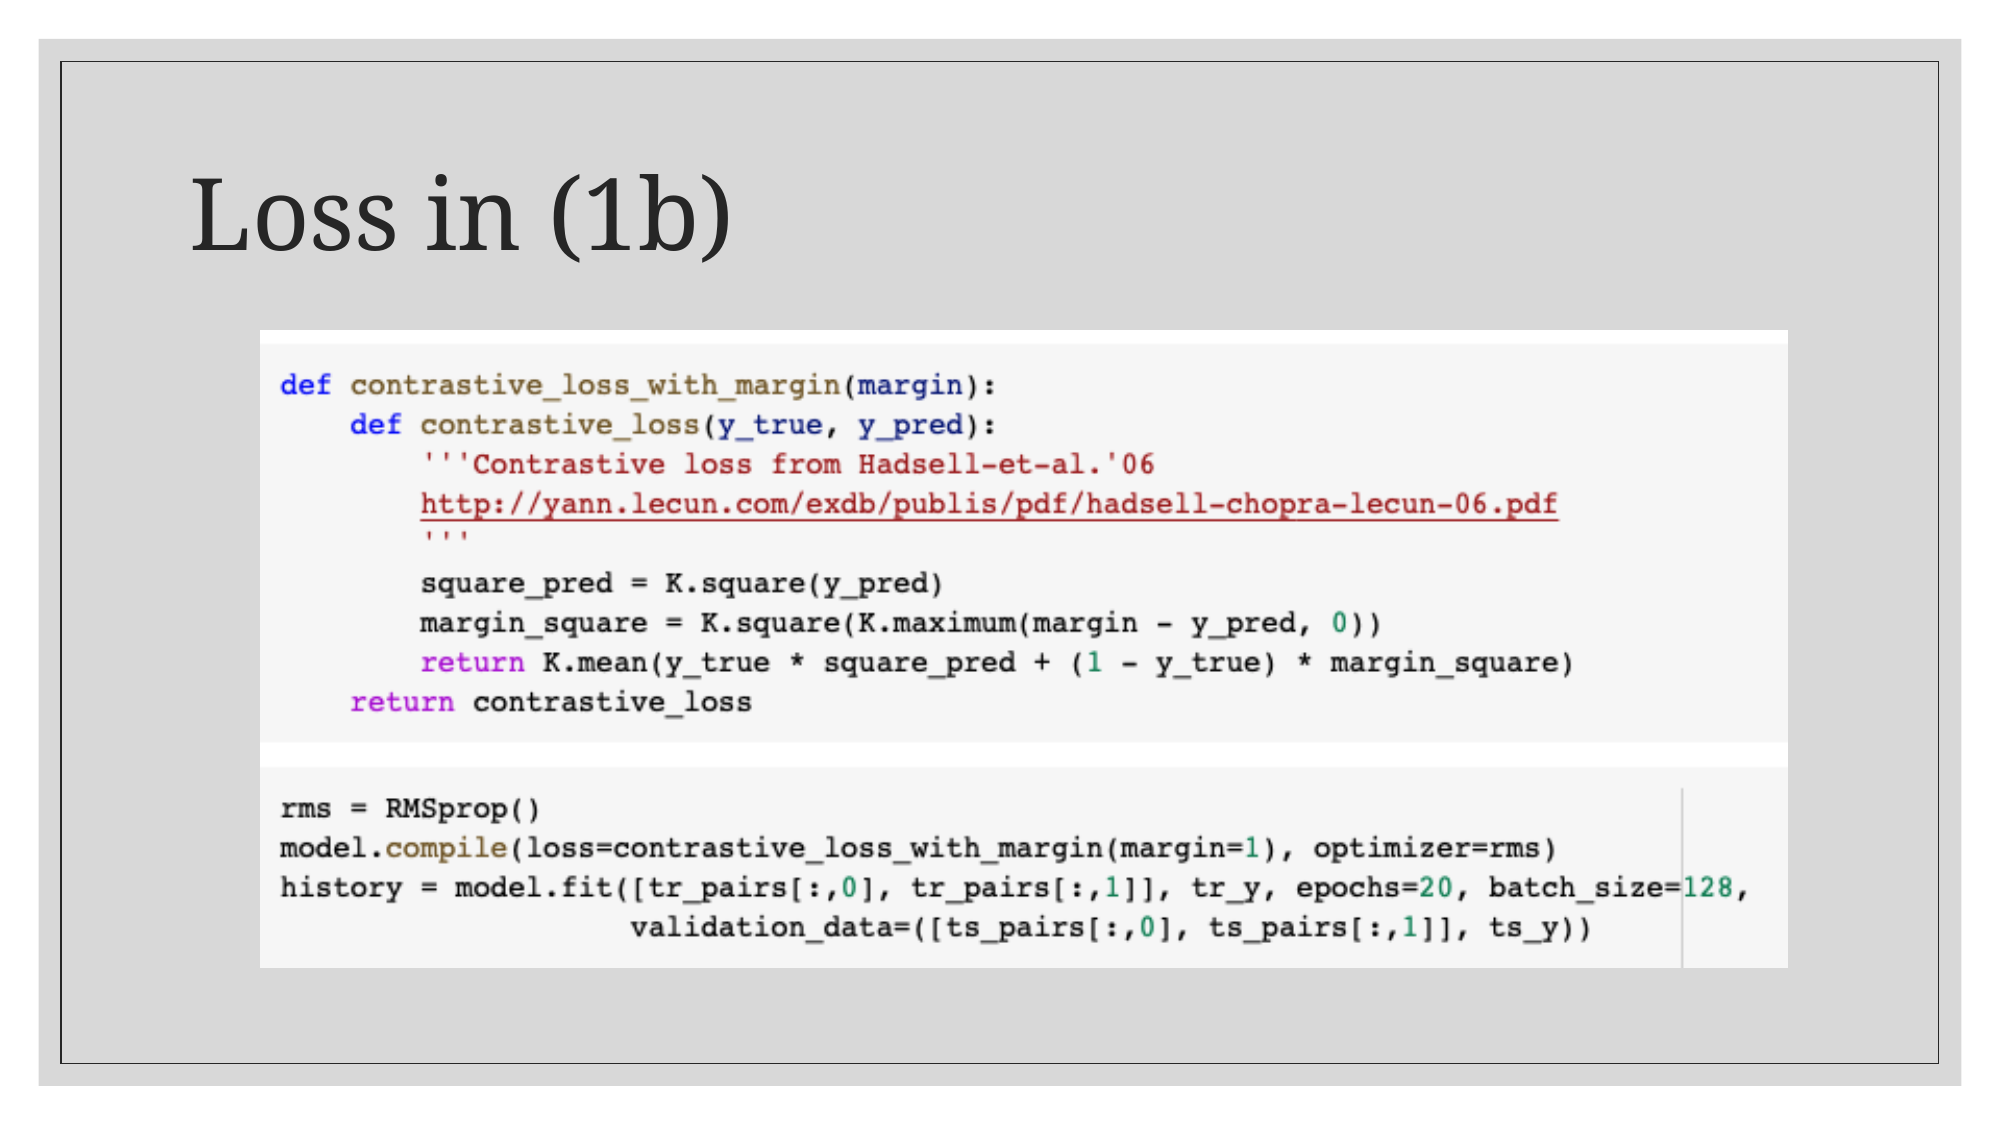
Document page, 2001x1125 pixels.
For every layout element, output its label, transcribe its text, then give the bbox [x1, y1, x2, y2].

picture [260, 330, 1788, 968]
title Loss in (1b) [174, 105, 1825, 331]
